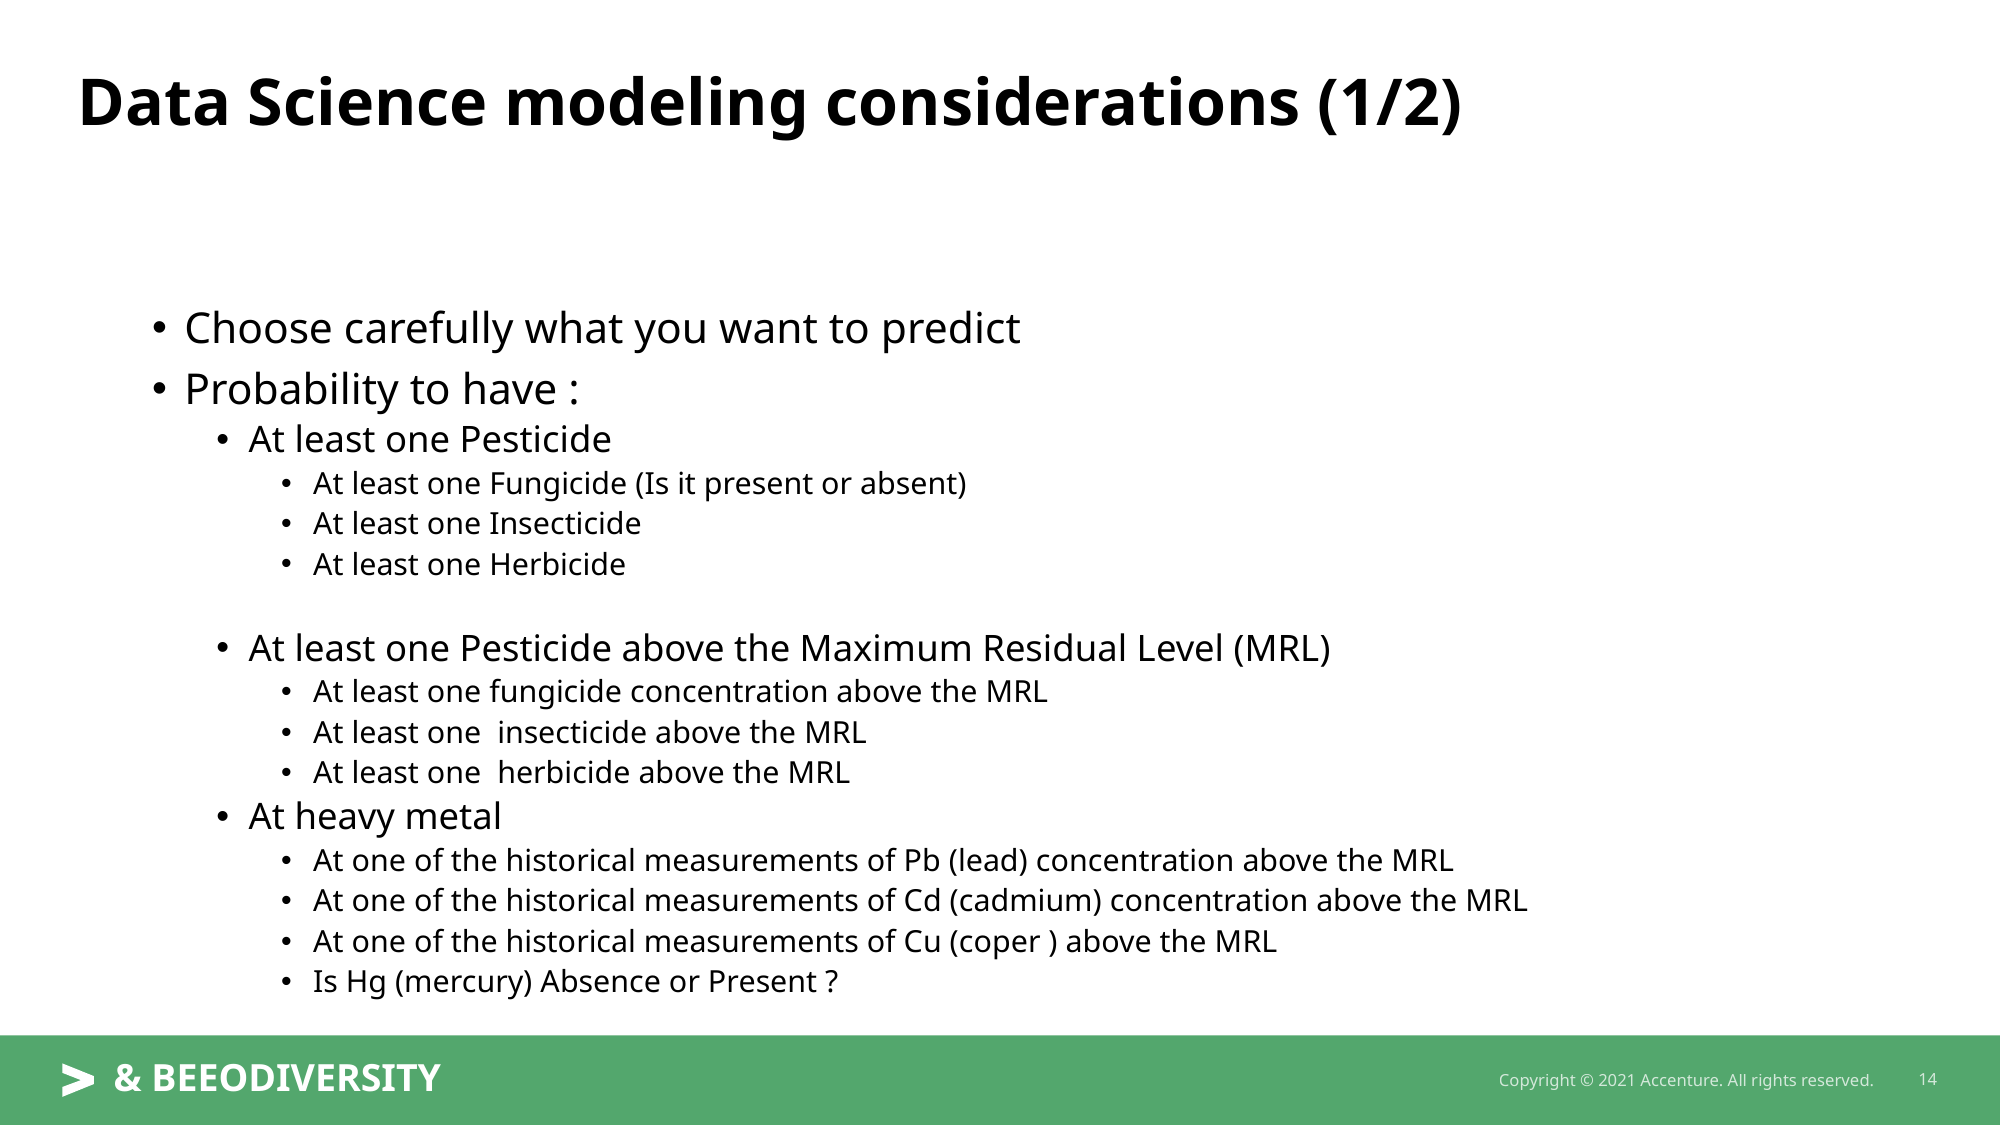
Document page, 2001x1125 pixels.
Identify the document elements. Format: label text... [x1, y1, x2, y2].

text_box Copyright © 2021 Accenture. All rights reserved. [1364, 1063, 1874, 1097]
text_box & BEEODIVERSITY [98, 1046, 582, 1107]
text_box Choose carefully what you want to predict Probability to have : At least one Pesticide At least one Fungicide (Is it present or absent) At least one Insecticide At least one Herbicide At least one Pesticide above the Maximum Residual Level (MRL) At least one fungicide concentration above the MRL At least one insecticide above the MRL At least one herbicide above the MRL At heavy metal At one of the historical measurements of Pb (lead) concentration above the MRL At one of the historical measurements of Cd (cadmium) concentration above the MRL At one of the historical measurements of Cu (coper ) above the MRL Is Hg (mercury) Absence or Present ? [137, 299, 1863, 1014]
text_box 14 [1874, 1063, 1938, 1098]
title Data Science modeling considerations (1/2) [62, 61, 1938, 225]
text_box [62, 1063, 94, 1097]
text_box [0, 1034, 2000, 1125]
